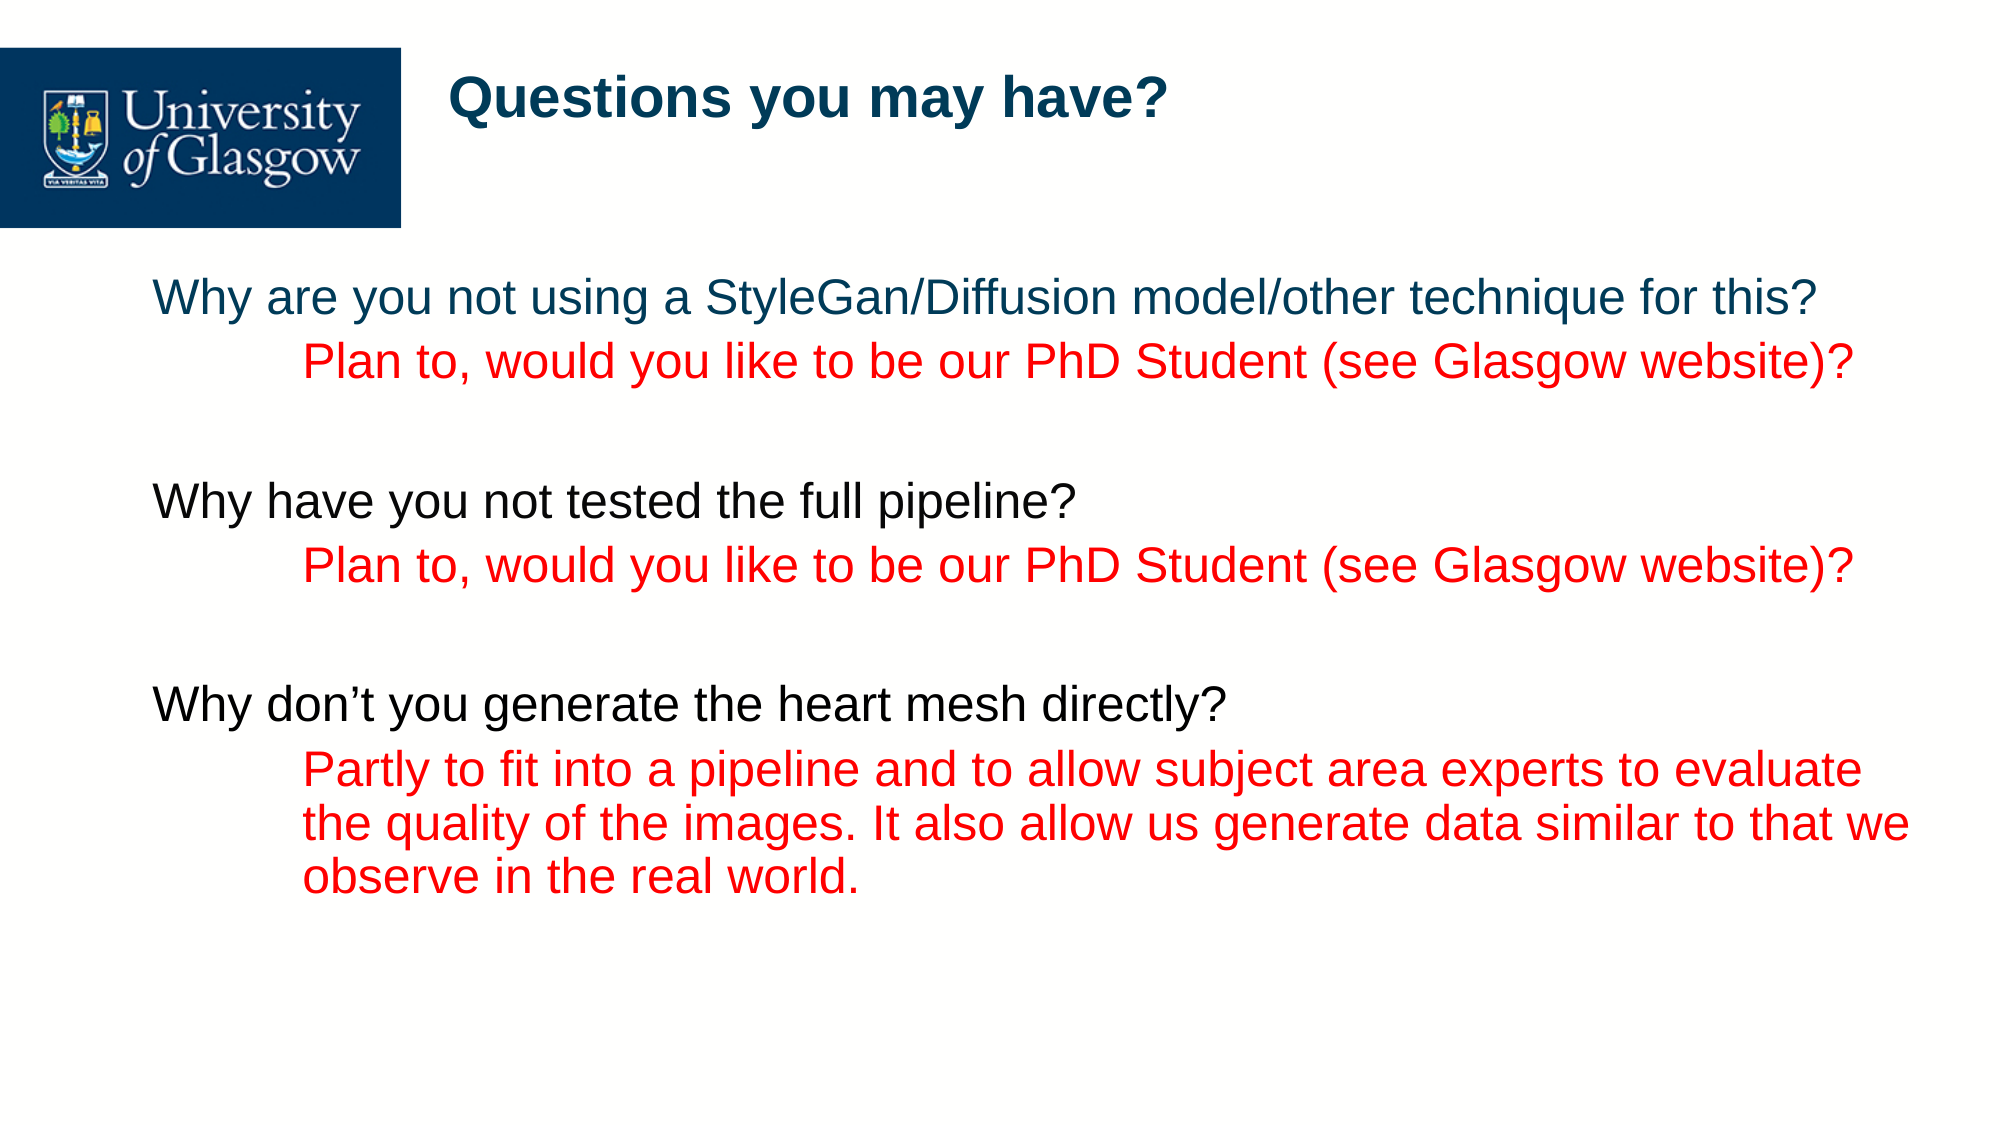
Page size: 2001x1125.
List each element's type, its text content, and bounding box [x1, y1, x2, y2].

list Why are you not using a StyleGan/Diffusion model/other technique for this? Plan to, would you like to be our PhD Student (see Glasgow website)? Why have you not tested the full pipeline? Plan to, would you like to be our PhD Student (see Glasgow website)? Why don’t you generate the heart mesh directly? Partly to fit into a pipeline and to allow subject area experts to evaluate the quality of the images. It also allow us generate data similar to that we observe in the real world. [137, 263, 1934, 1014]
picture [0, 0, 2000, 1125]
title Questions you may have? [433, 59, 1863, 231]
